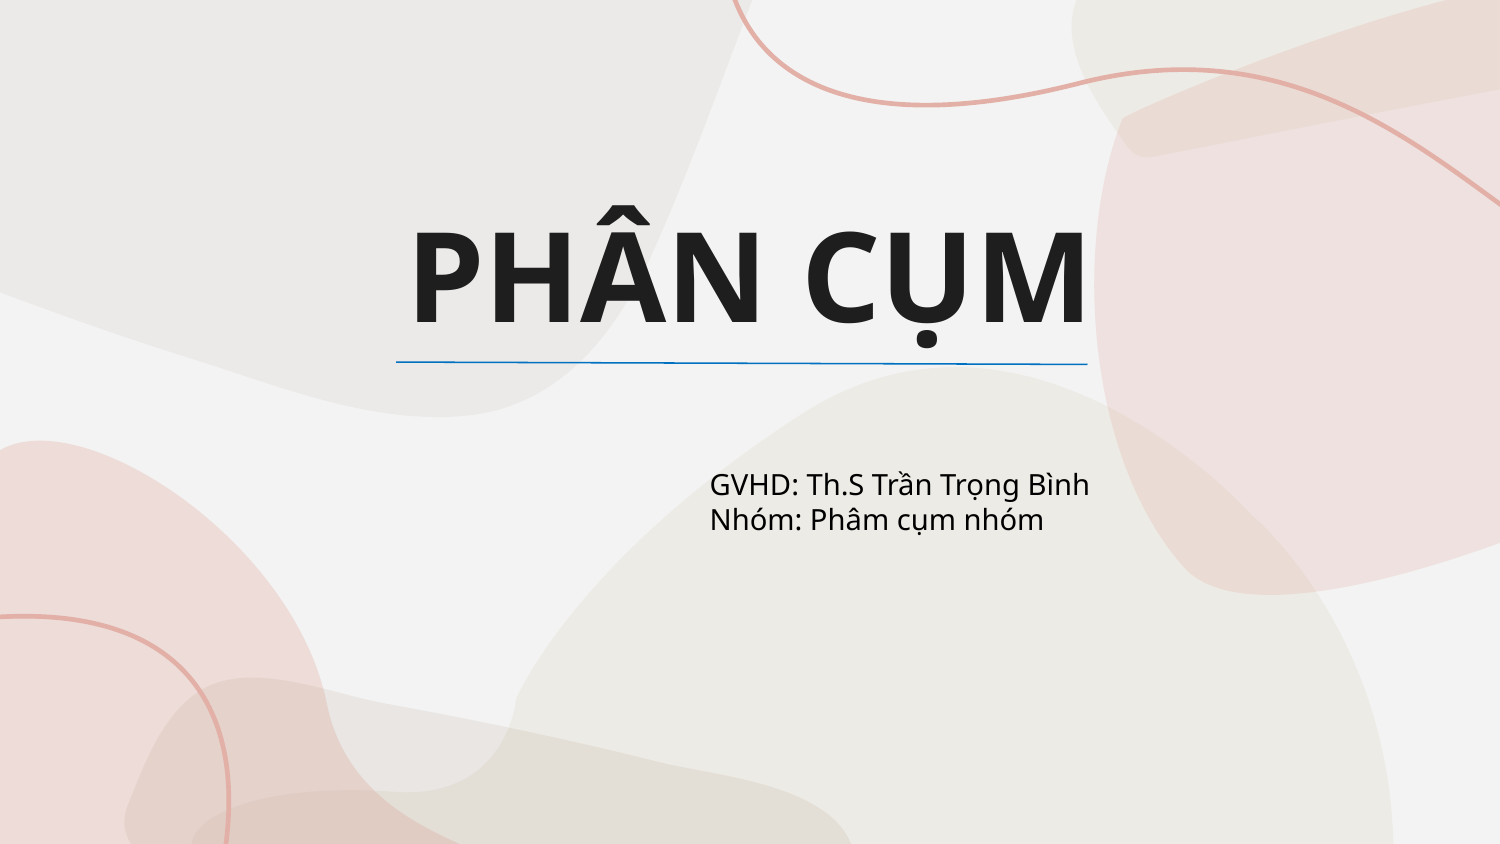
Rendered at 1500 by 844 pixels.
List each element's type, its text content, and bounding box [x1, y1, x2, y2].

title PHÂN CỤM [118, 162, 1382, 402]
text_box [395, 361, 1088, 365]
text_box GVHD: Th.S Trần Trọng Bình Nhóm: Phâm cụm nhóm [694, 459, 1118, 544]
